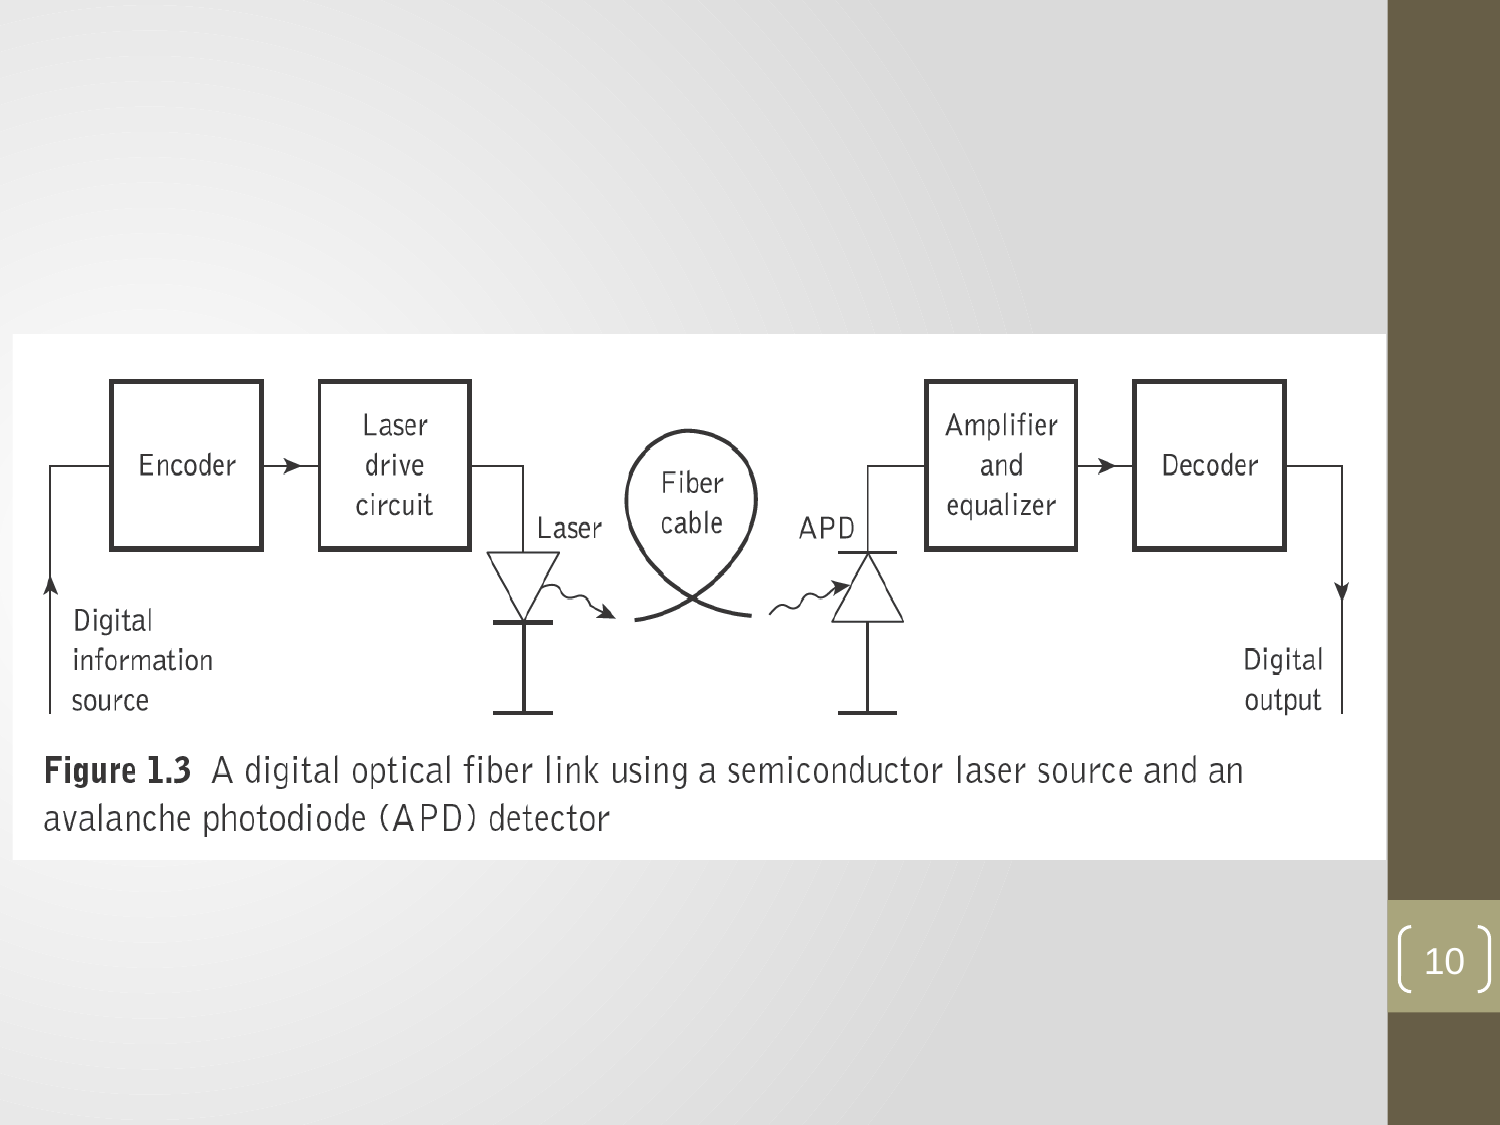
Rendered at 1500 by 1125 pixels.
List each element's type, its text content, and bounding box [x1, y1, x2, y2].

picture [11, 333, 1387, 861]
slide_number 10 [1397, 925, 1492, 994]
